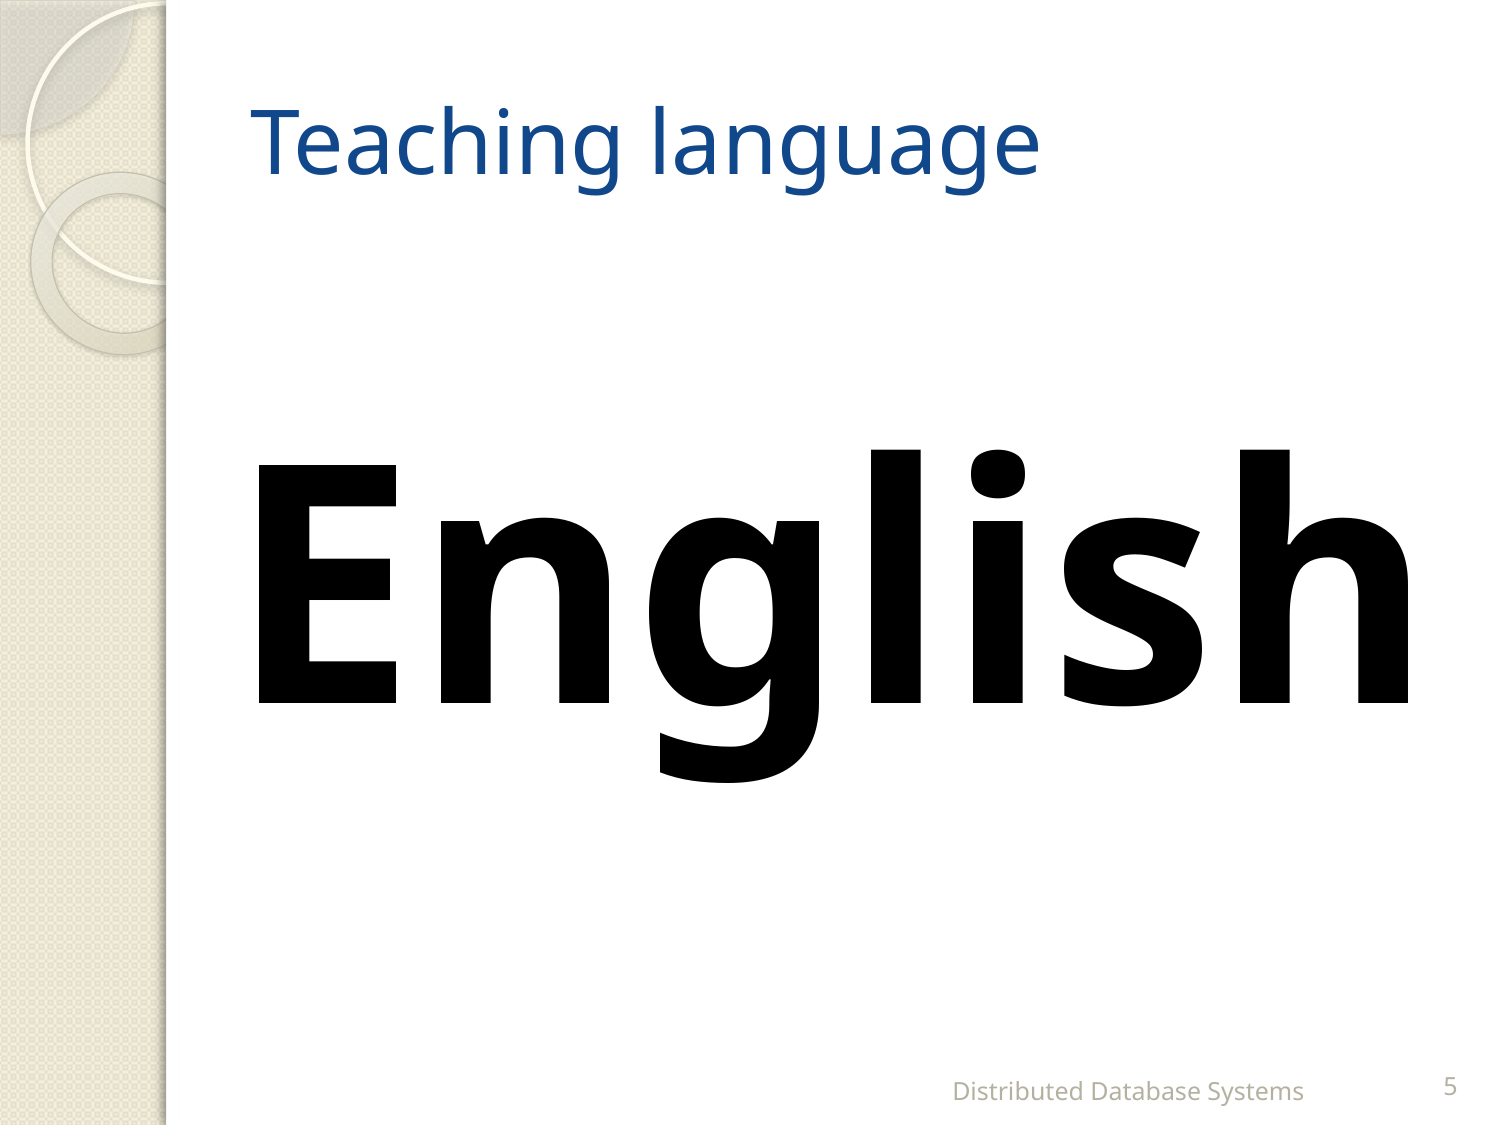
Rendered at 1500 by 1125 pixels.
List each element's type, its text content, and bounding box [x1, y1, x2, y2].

title Teaching language [235, 45, 1466, 233]
text_box English [163, 363, 1500, 1125]
